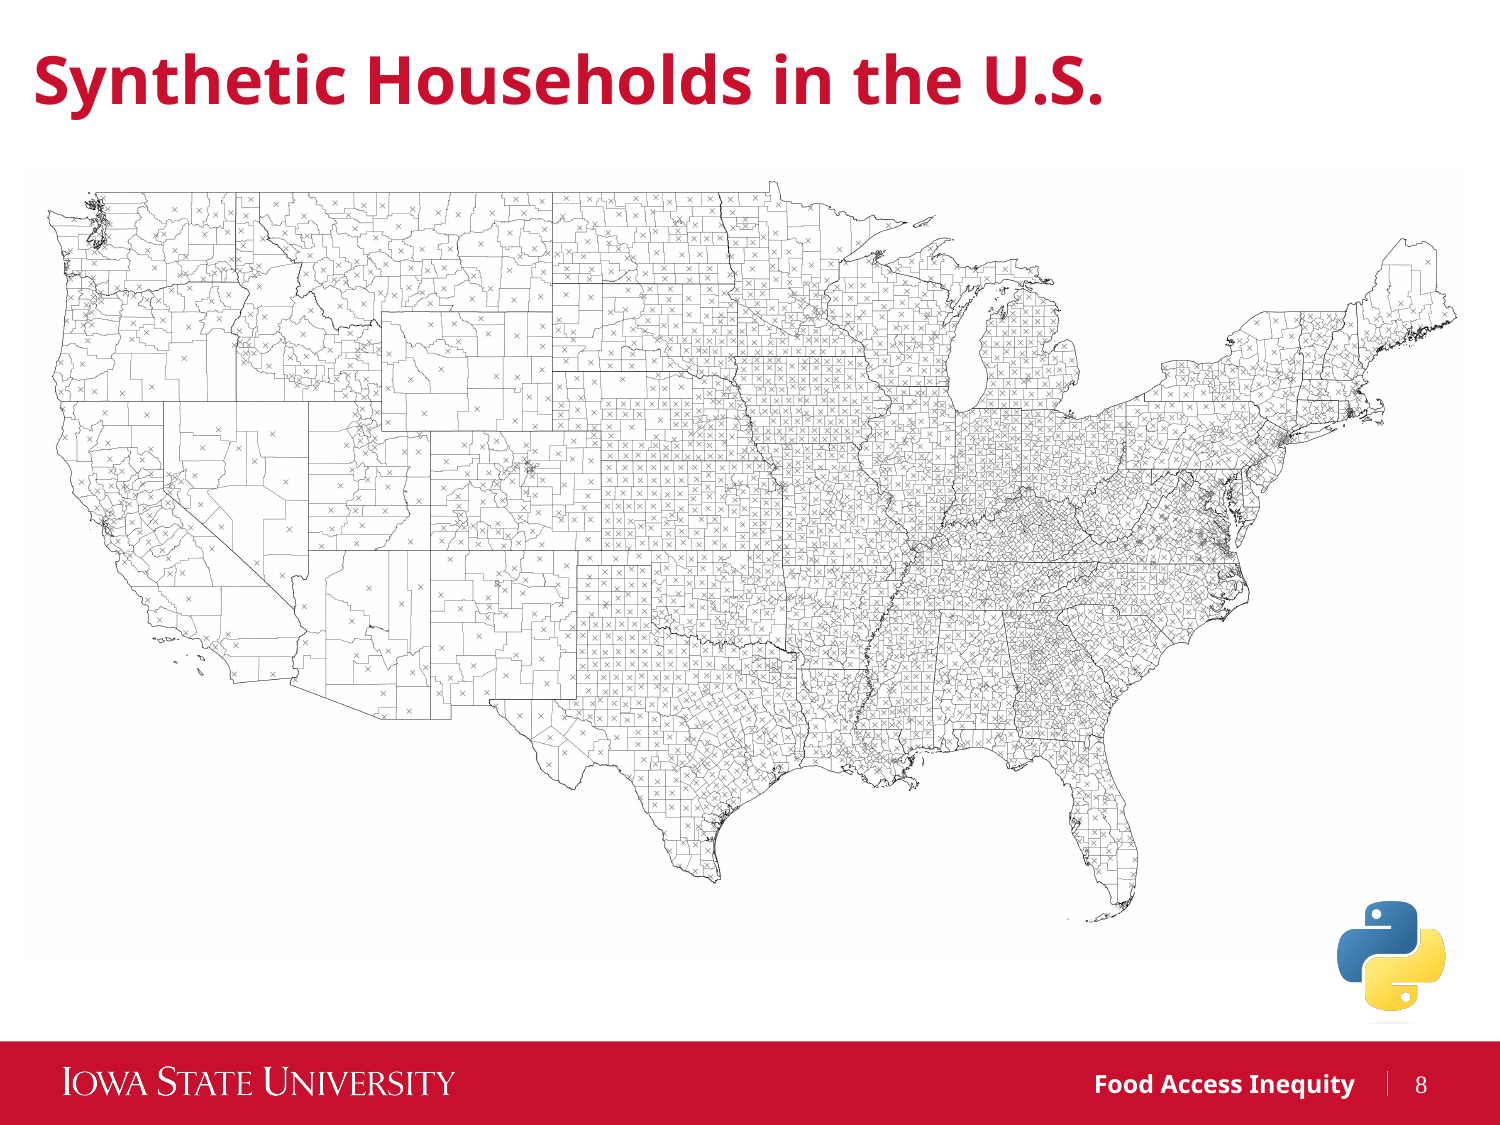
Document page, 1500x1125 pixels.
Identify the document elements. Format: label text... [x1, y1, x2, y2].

picture [20, 162, 1466, 1024]
picture [62, 1066, 456, 1100]
text_box Synthetic Households in the U.S. [24, 22, 1469, 145]
